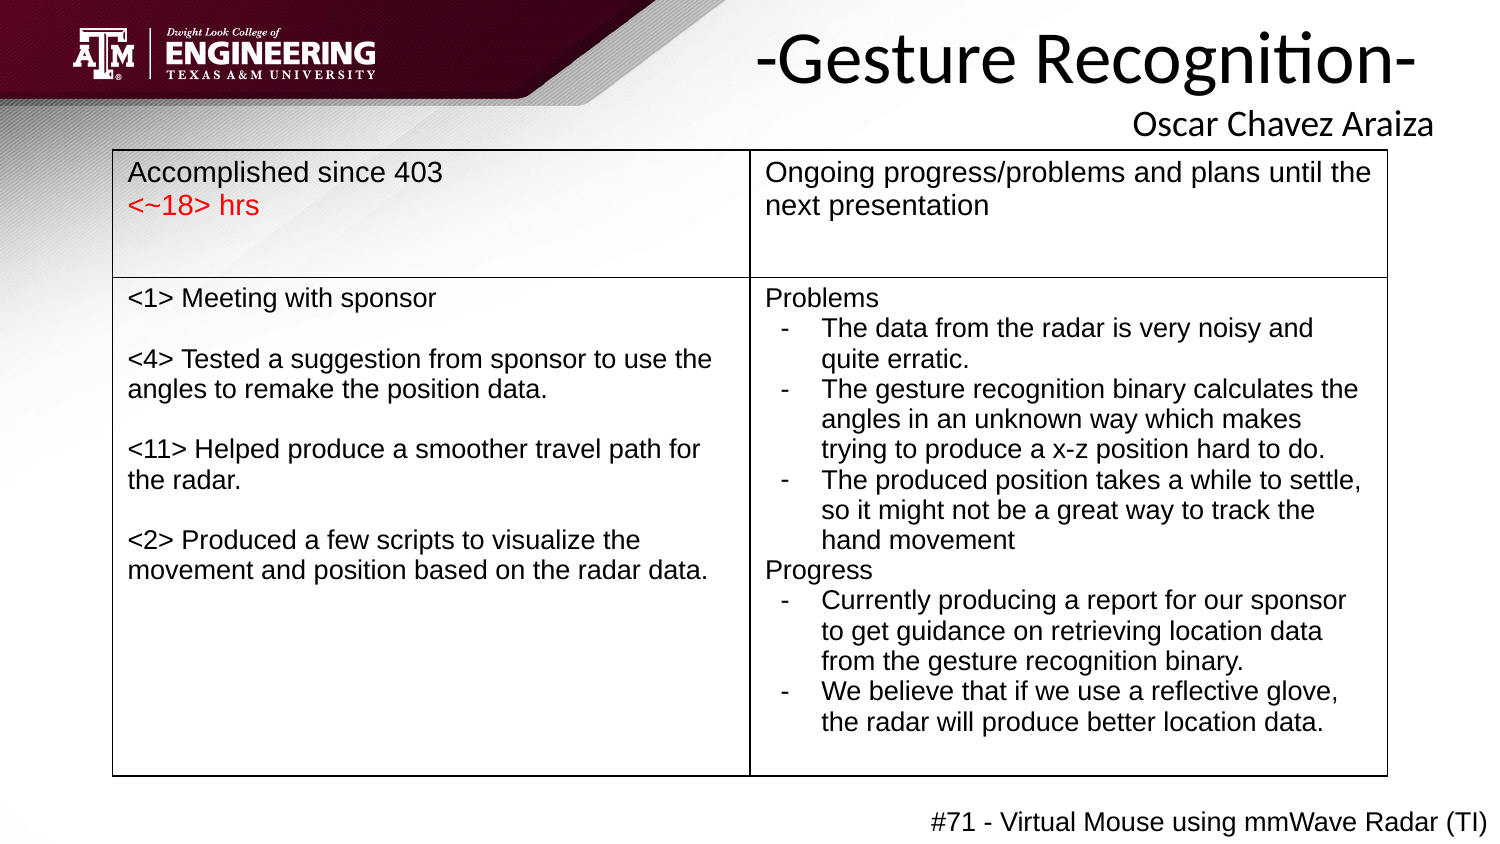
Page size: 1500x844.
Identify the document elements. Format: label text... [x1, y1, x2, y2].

text_box #71 - Virtual Mouse using mmWave Radar (TI) [916, 788, 1500, 844]
picture [0, 0, 1500, 844]
text_box -Gesture Recognition- Oscar Chavez Araiza [362, 1, 1450, 152]
table_header Accomplished since 403 <~18> hrs [113, 151, 749, 277]
table_cell Problems The data from the radar is very noisy and quite erratic. The gesture recognition binary calculates the angles in an unknown way which makes trying to produce a x-z position hard to do. The produced position takes a while to settle, so it might not be a great way to track the hand movement Progress Currently producing a report for our sponsor to get guidance on retrieving location data from the gesture recognition binary. We believe that if we use a reflective glove, the radar will produce better location data. [751, 278, 1387, 775]
table_header Ongoing progress/problems and plans until the next presentation [751, 151, 1387, 277]
table_cell <1> Meeting with sponsor <4> Tested a suggestion from sponsor to use the angles to remake the position data. <11> Helped produce a smoother travel path for the radar. <2> Produced a few scripts to visualize the movement and position based on the radar data. [113, 278, 749, 775]
